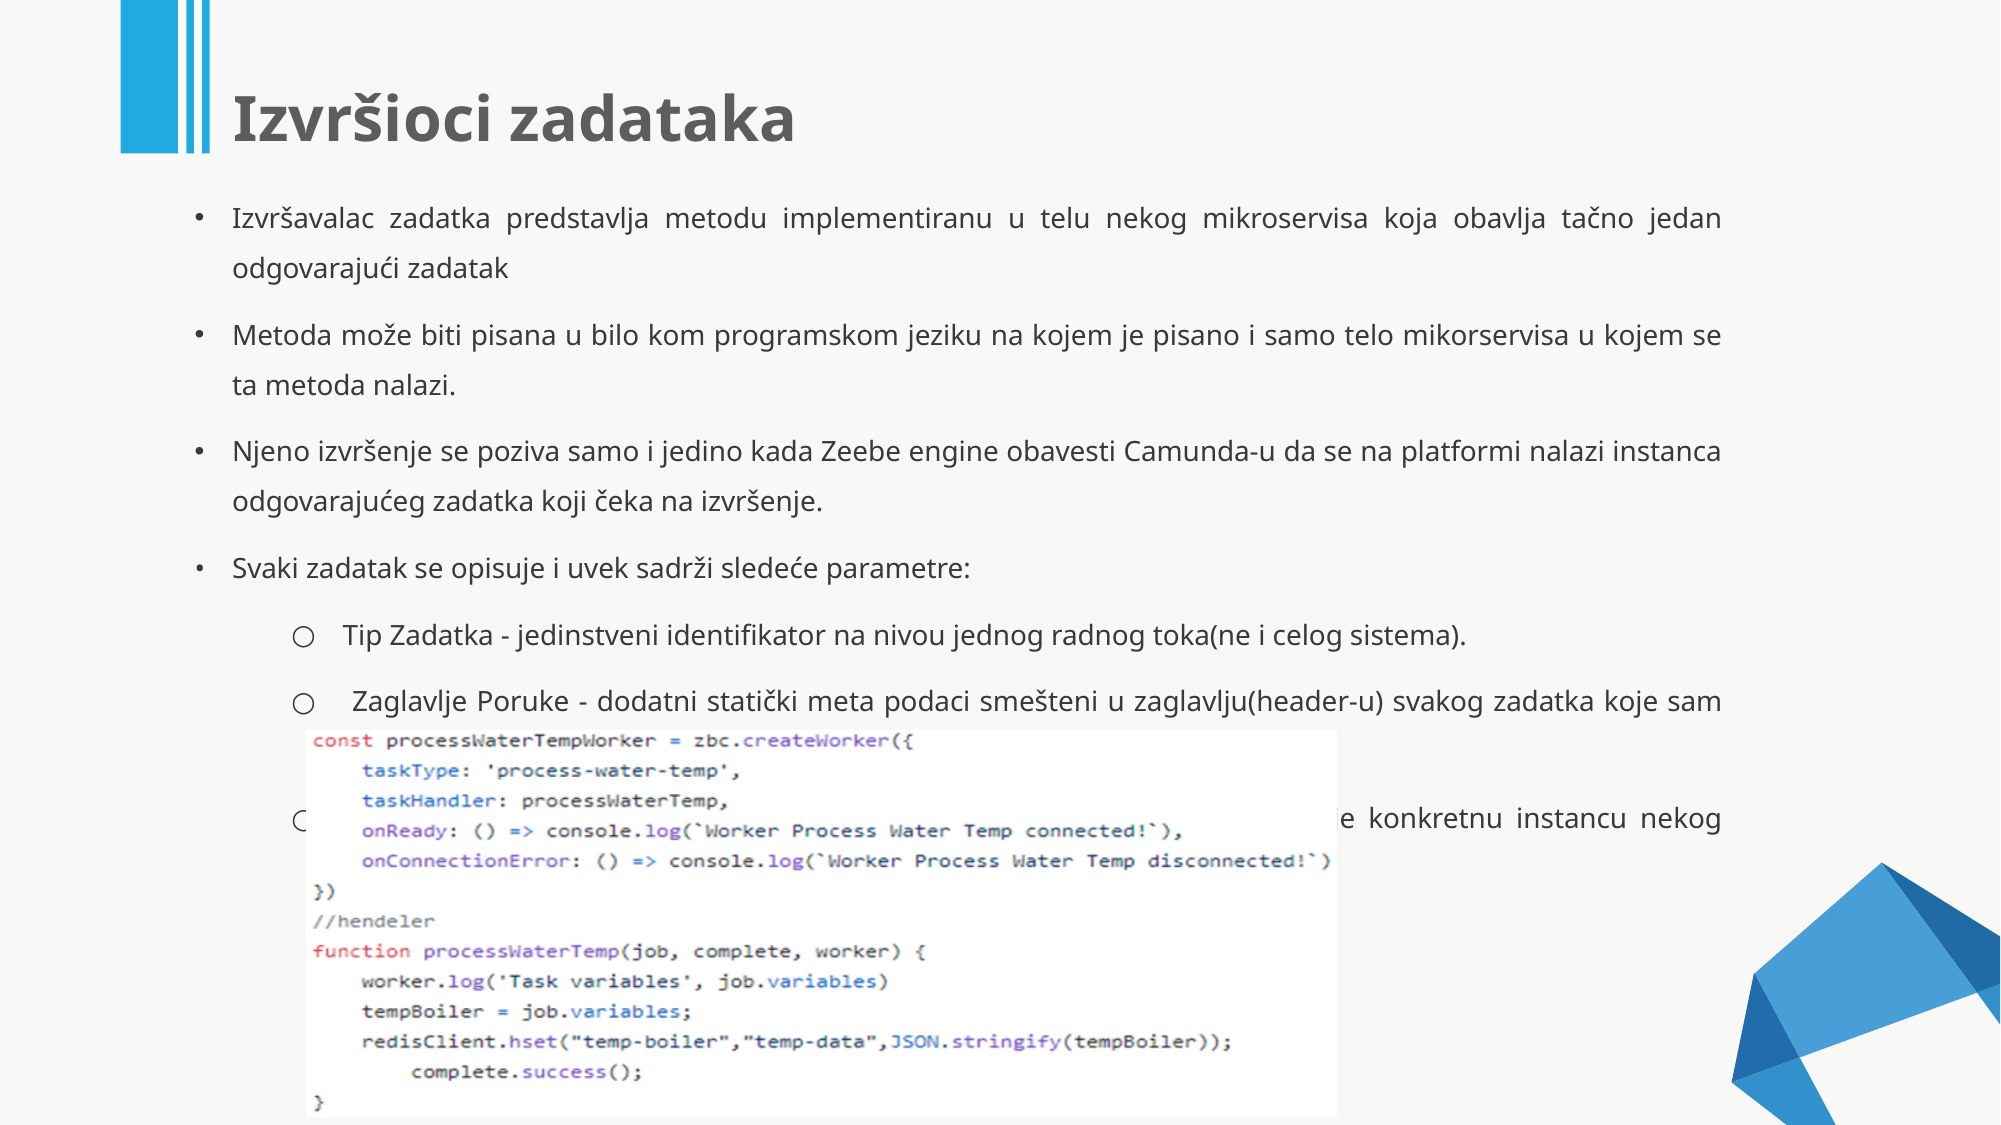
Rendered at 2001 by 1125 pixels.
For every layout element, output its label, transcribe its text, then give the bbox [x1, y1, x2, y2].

text_box [202, 0, 210, 154]
text_box Izvršioci zadataka [233, 63, 1968, 154]
text_box [120, 0, 178, 154]
text_box [186, 0, 194, 154]
picture [306, 730, 1337, 1117]
text_box Izvršavalac zadatka predstavlja metodu implementiranu u telu nekog mikroservisa koja obavlja tačno jedan odgovarajući zadatak Metoda može biti pisana u bilo kom programskom jeziku na kojem je pisano i samo telo mikorservisa u kojem se ta metoda nalazi. Njeno izvršenje se poziva samo i jedino kada Zeebe engine obavesti Camunda-u da se na platformi nalazi instanca odgovarajućeg zadatka koji čeka na izvršenje. Svaki zadatak se opisuje i uvek sadrži sledeće parametre: Tip Zadatka - jedinstveni identifikator na nivou jednog radnog toka(ne i celog sistema). Zaglavlje Poruke - dodatni statički meta podaci smešteni u zaglavlju(header-u) svakog zadatka koje sam Zeebe koristi u svojoj internoj logici orkestriranja mikorservisne platforme. Ključ - jedinstveni ključ na nivou radnog toka, koji jednoznačno određuje konkretnu instancu nekog zadatka. [177, 176, 1738, 892]
